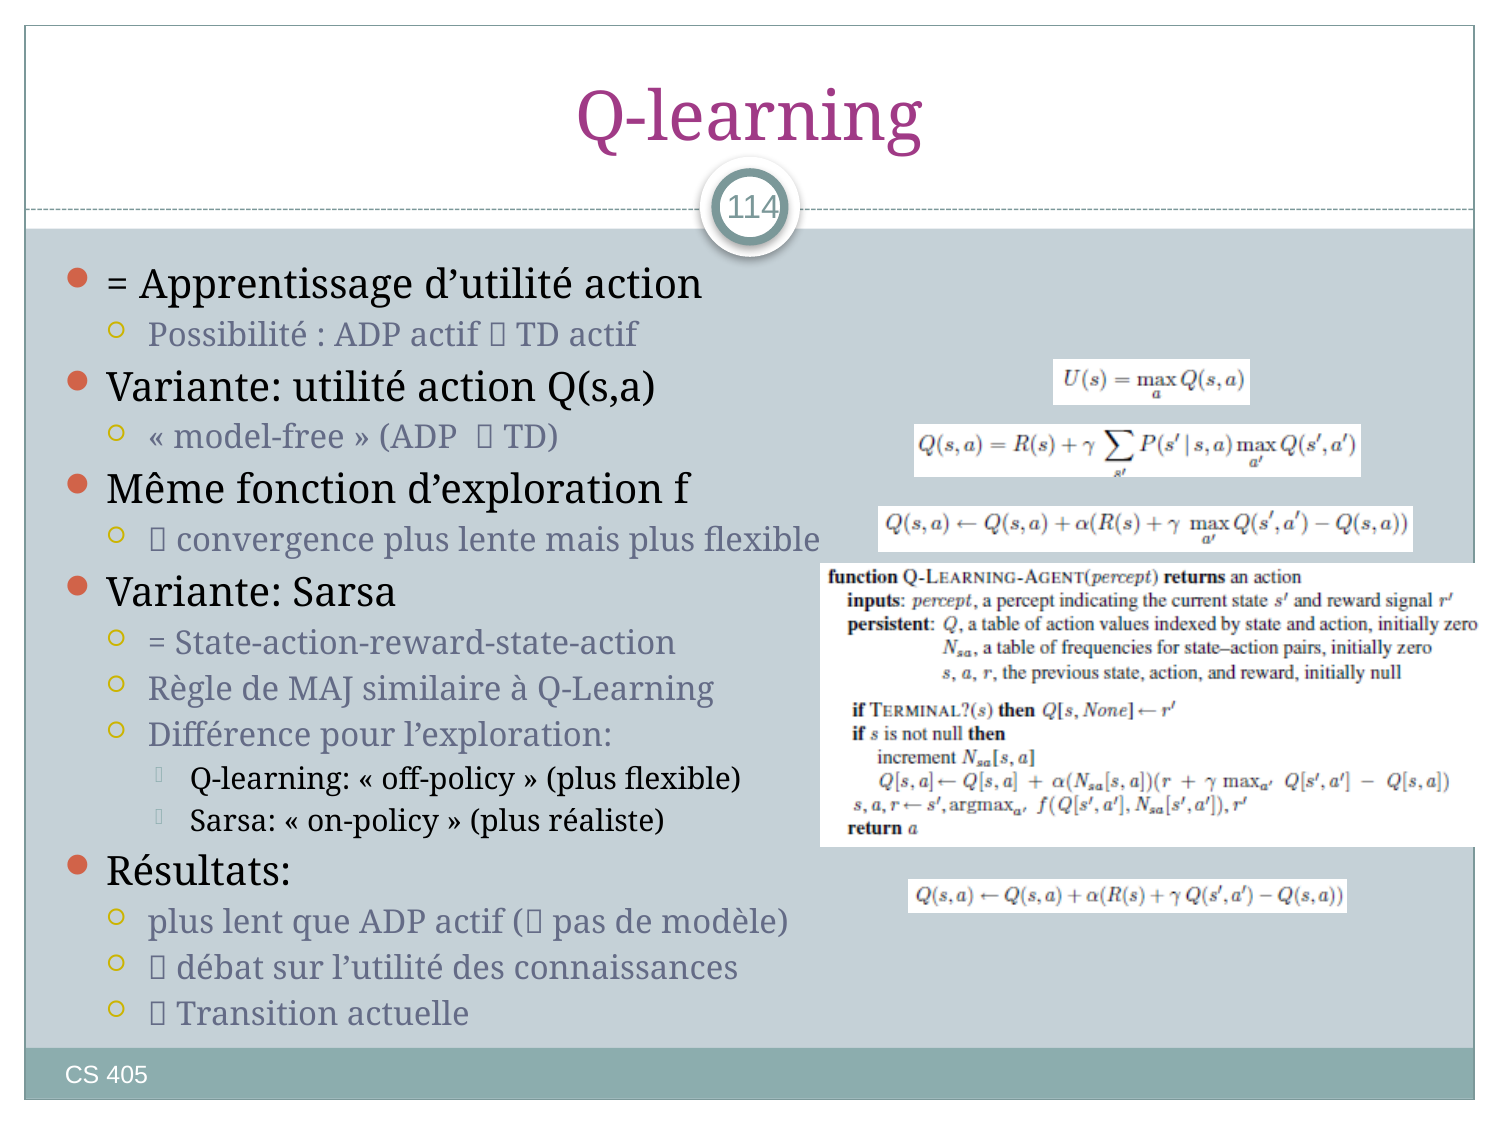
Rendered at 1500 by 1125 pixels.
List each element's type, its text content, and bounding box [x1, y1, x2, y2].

picture [877, 506, 1413, 552]
footer CS 405 [50, 1051, 638, 1112]
title Q-learning [49, 37, 1450, 162]
slide_number 114 [715, 168, 791, 241]
picture [914, 424, 1361, 477]
list = Apprentissage d’utilité action Possibilité : ADP actif  TD actif Variante: utilité action Q(s,a) « model-free » (ADP  TD) Même fonction d’exploration f  convergence plus lente mais plus flexible Variante: Sarsa = State-action-reward-state-action Règle de MAJ similaire à Q-Learning Différence pour l’exploration: Q-learning: « off-policy » (plus flexible) Sarsa: « on-policy » (plus réaliste) Résultats: plus lent que ADP actif ( pas de modèle)  débat sur l’utilité des connaissances  Transition actuelle [49, 250, 850, 1052]
picture [820, 563, 1488, 848]
picture [908, 879, 1347, 913]
picture [1052, 359, 1251, 405]
